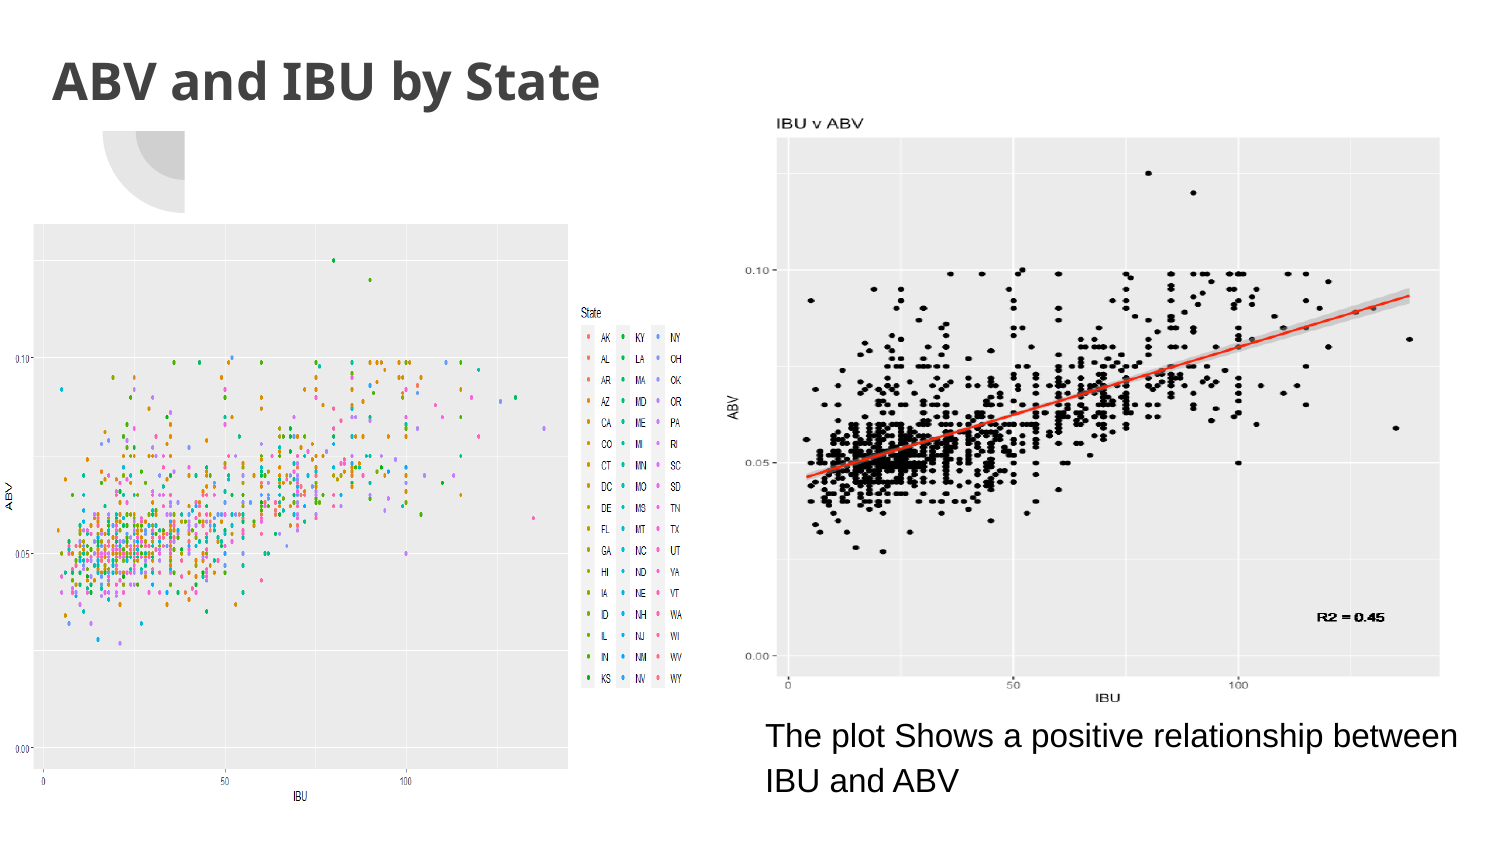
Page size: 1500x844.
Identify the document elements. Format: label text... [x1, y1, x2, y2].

title ABV and IBU by State [37, 33, 1414, 198]
text_box The plot Shows a positive relationship between IBU and ABV [749, 692, 1490, 831]
picture [719, 112, 1447, 710]
picture [0, 217, 690, 810]
